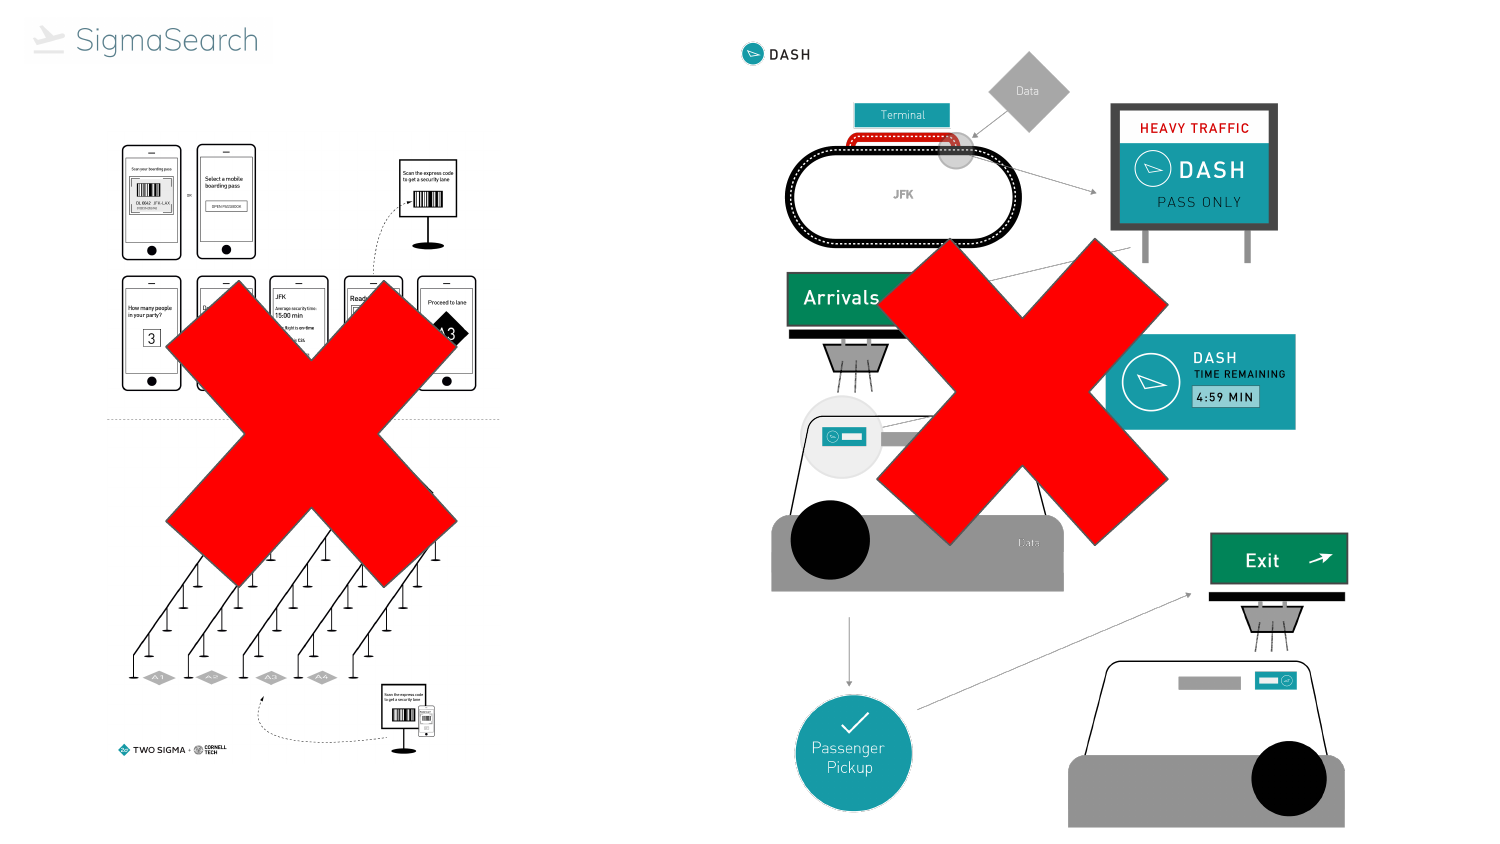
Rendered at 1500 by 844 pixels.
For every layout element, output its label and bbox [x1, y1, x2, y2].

picture [107, 130, 501, 764]
picture [23, 17, 274, 64]
picture [727, 31, 1382, 844]
